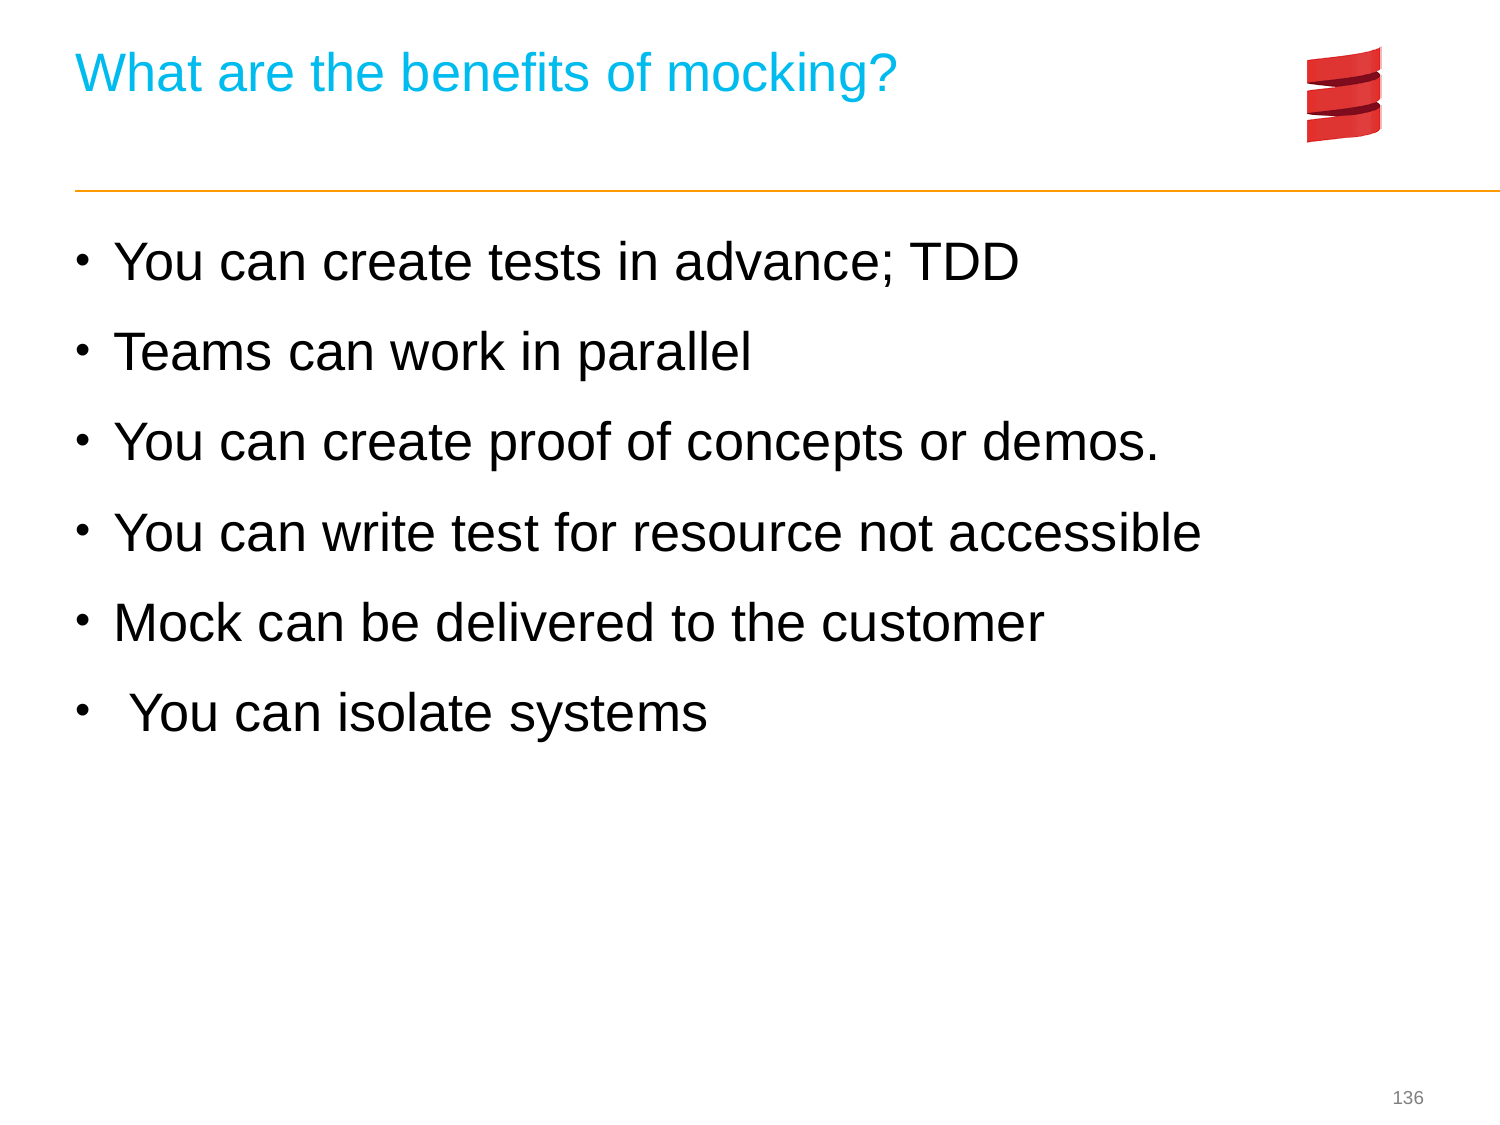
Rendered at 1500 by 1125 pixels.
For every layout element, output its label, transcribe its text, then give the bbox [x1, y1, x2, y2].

title What are the benefits of mocking? [75, 27, 1422, 157]
list You can create tests in advance; TDD Teams can work in parallel You can create proof of concepts or demos. You can write test for resource not accessible Mock can be delivered to the customer You can isolate systems [75, 226, 1425, 1018]
